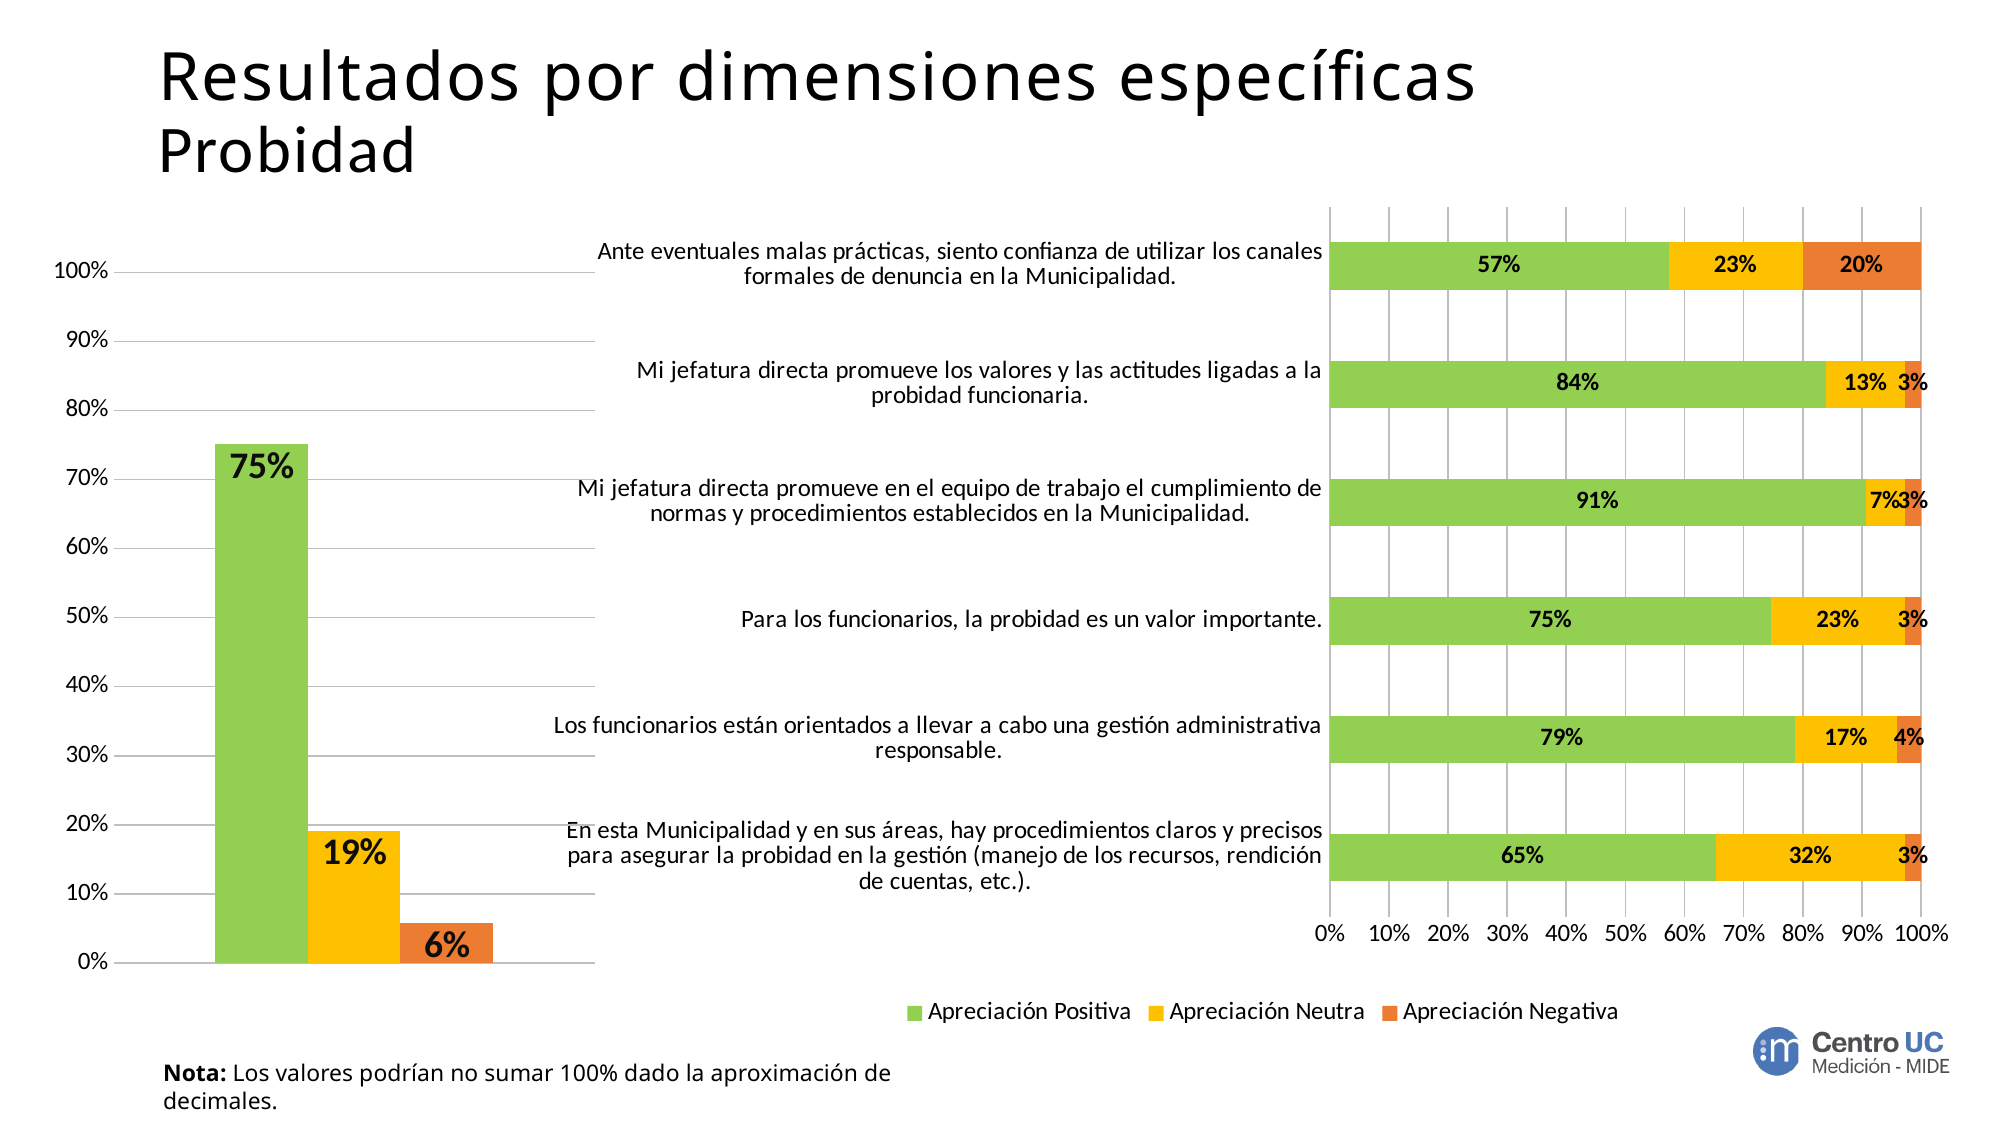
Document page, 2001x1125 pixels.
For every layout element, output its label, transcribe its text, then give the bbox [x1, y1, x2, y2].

text_box Nota: Los valores podrían no sumar 100% dado la aproximación de decimales. [148, 1051, 979, 1122]
title Resultados por dimensiones específicas Probidad [158, 42, 1824, 203]
picture [1753, 1032, 1951, 1077]
chart [41, 183, 1970, 1032]
